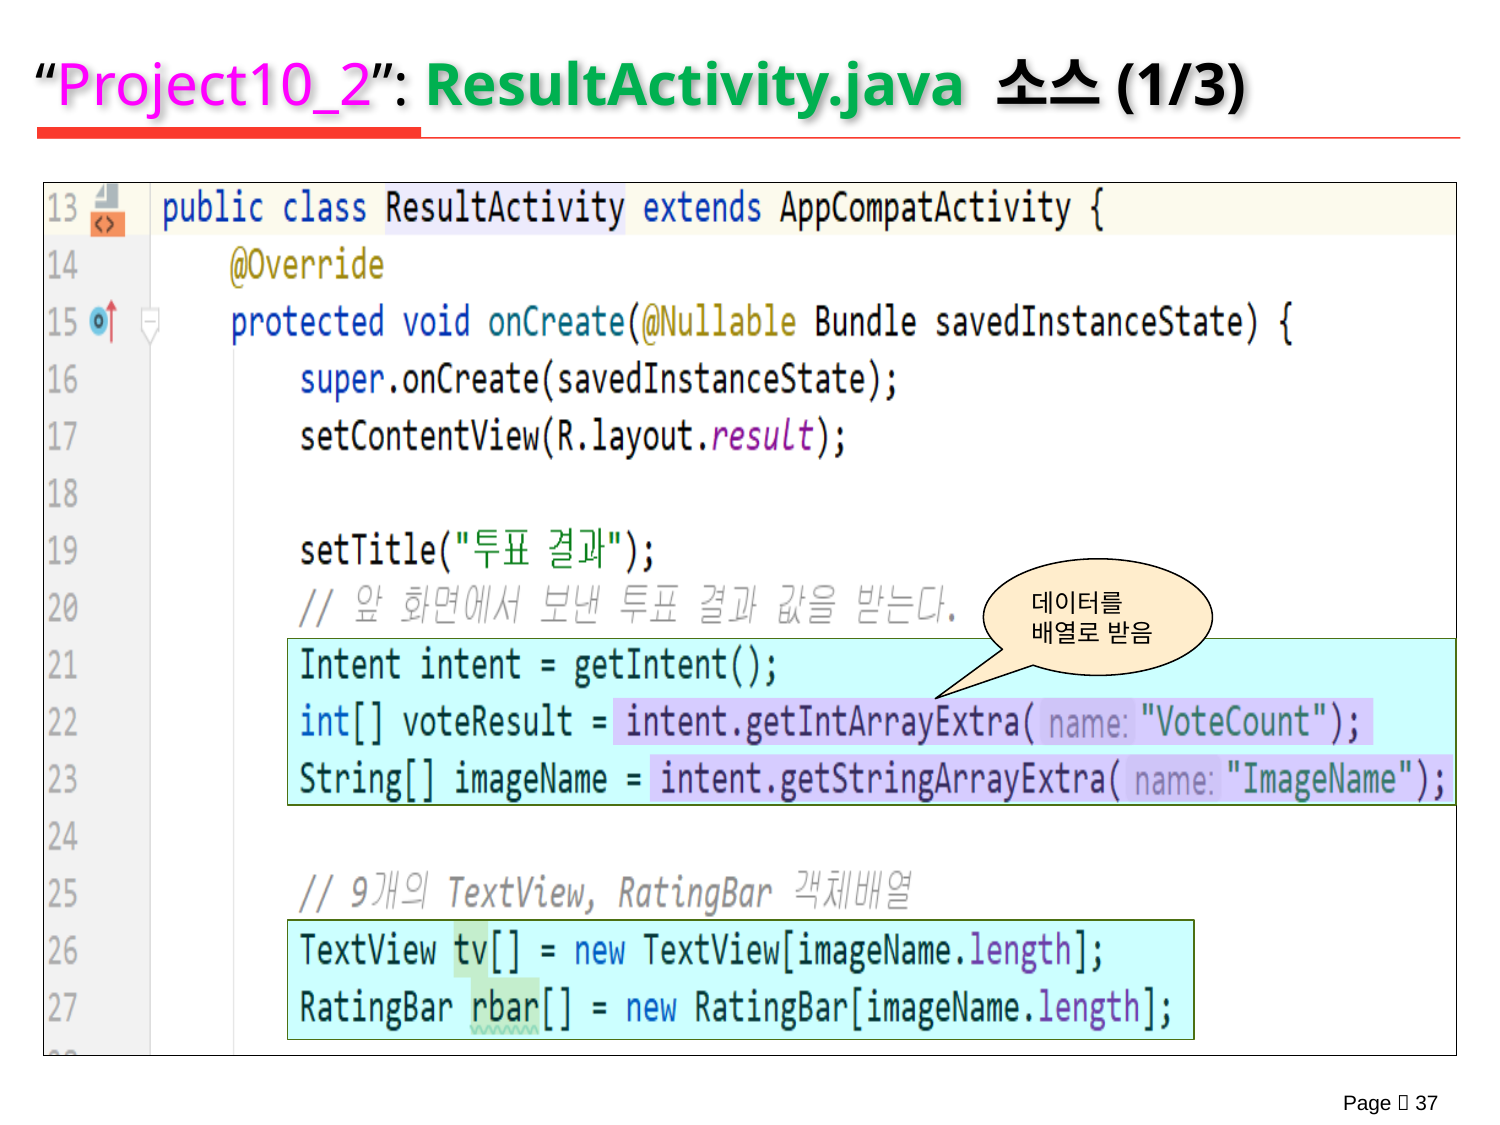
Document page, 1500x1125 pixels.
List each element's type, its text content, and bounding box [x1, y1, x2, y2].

title “Project10_2”: ResultActivity.java 소스(1/3) [35, 47, 1434, 142]
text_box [43, 182, 1457, 1056]
